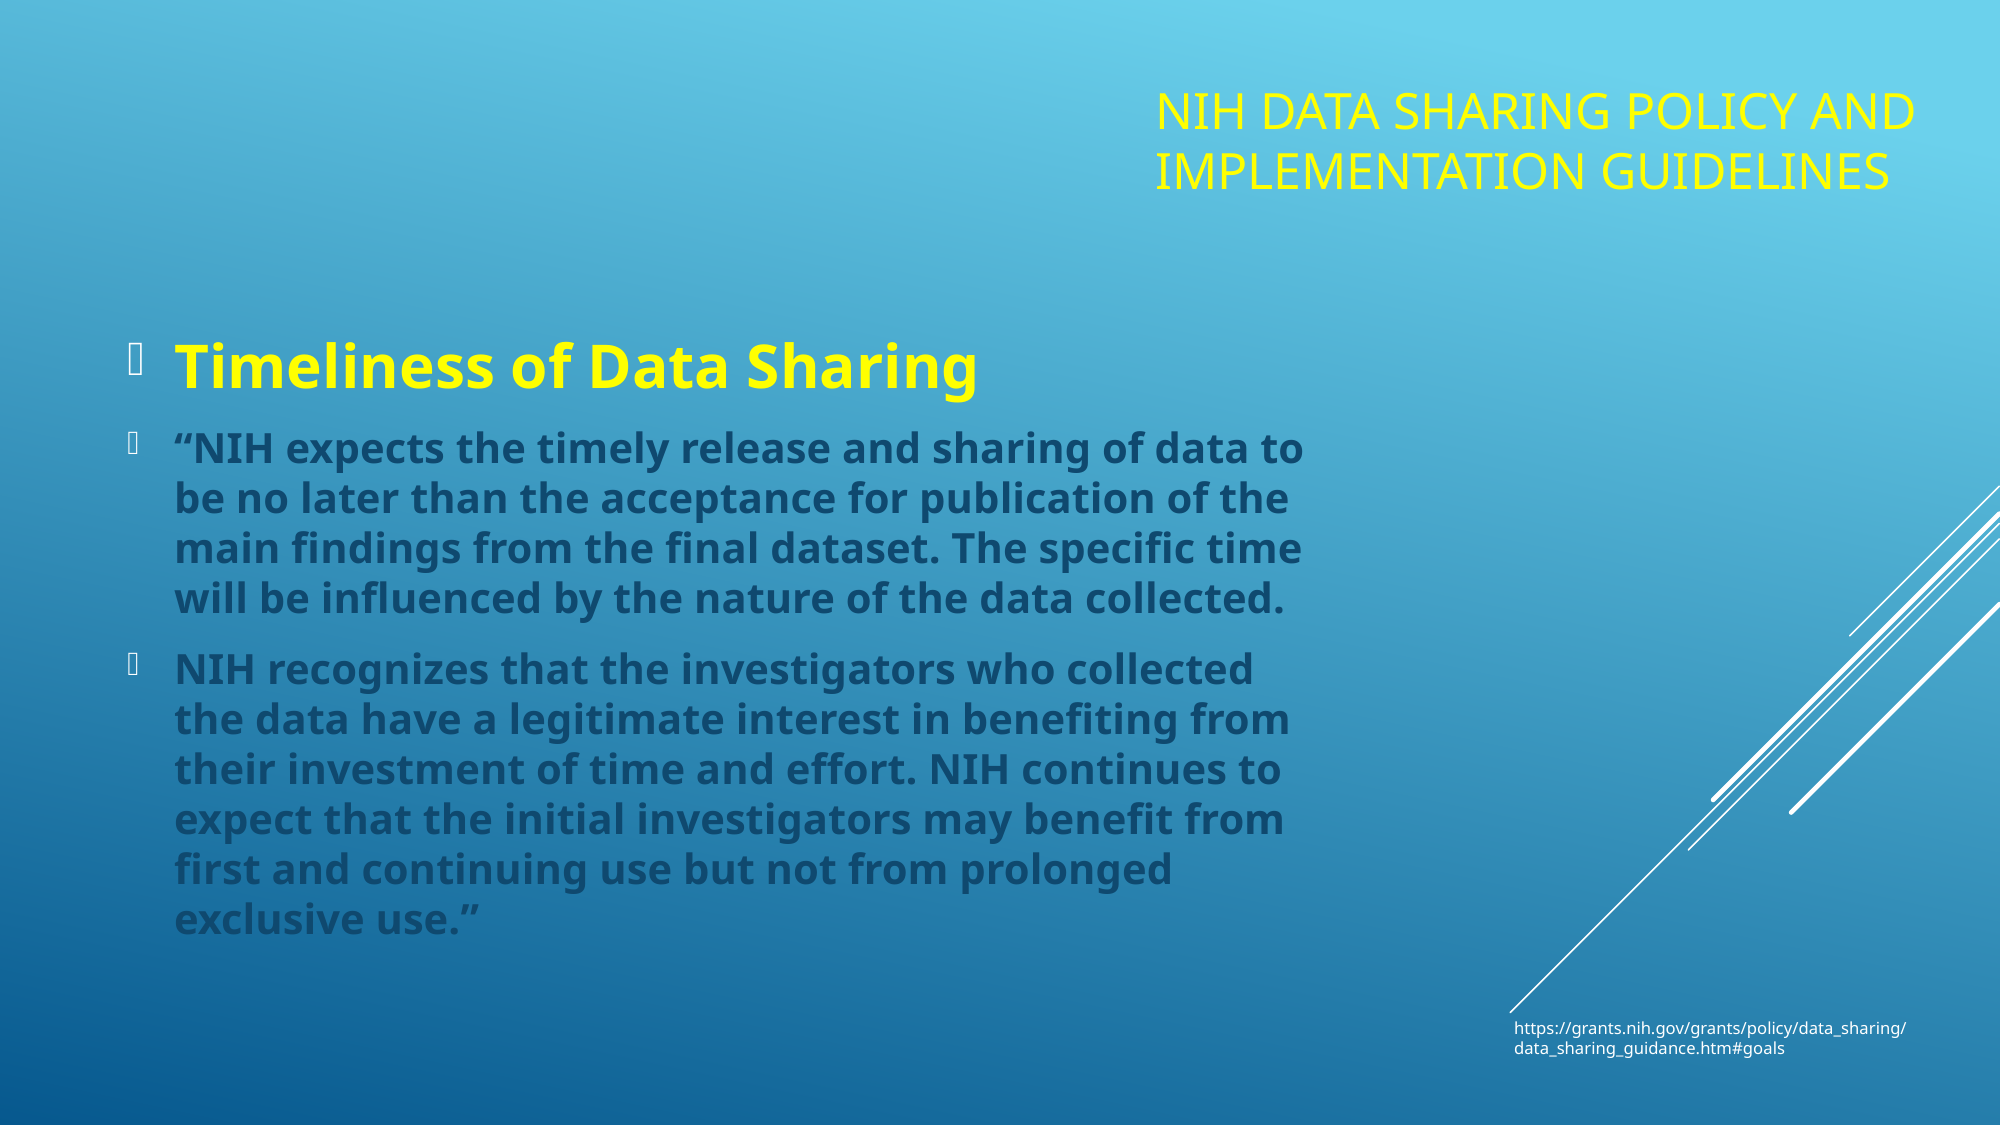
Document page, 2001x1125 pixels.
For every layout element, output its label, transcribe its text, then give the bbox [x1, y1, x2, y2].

text_box https://grants.nih.gov/grants/policy/data_sharing/data_sharing_guidance.htm#goals [1499, 1010, 2000, 1065]
list Timeliness of Data Sharing “NIH expects the timely release and sharing of data to be no later than the acceptance for publication of the main findings from the final dataset. The specific time will be influenced by the nature of the data collected. NIH recognizes that the investigators who collected the data have a legitimate interest in benefiting from their investment of time and effort. NIH continues to expect that the initial investigators may benefit from first and continuing use but not from prolonged exclusive use.” [112, 112, 1344, 1084]
title NIH Data Sharing Policy and Implementation Guidelines [1140, 0, 1987, 208]
